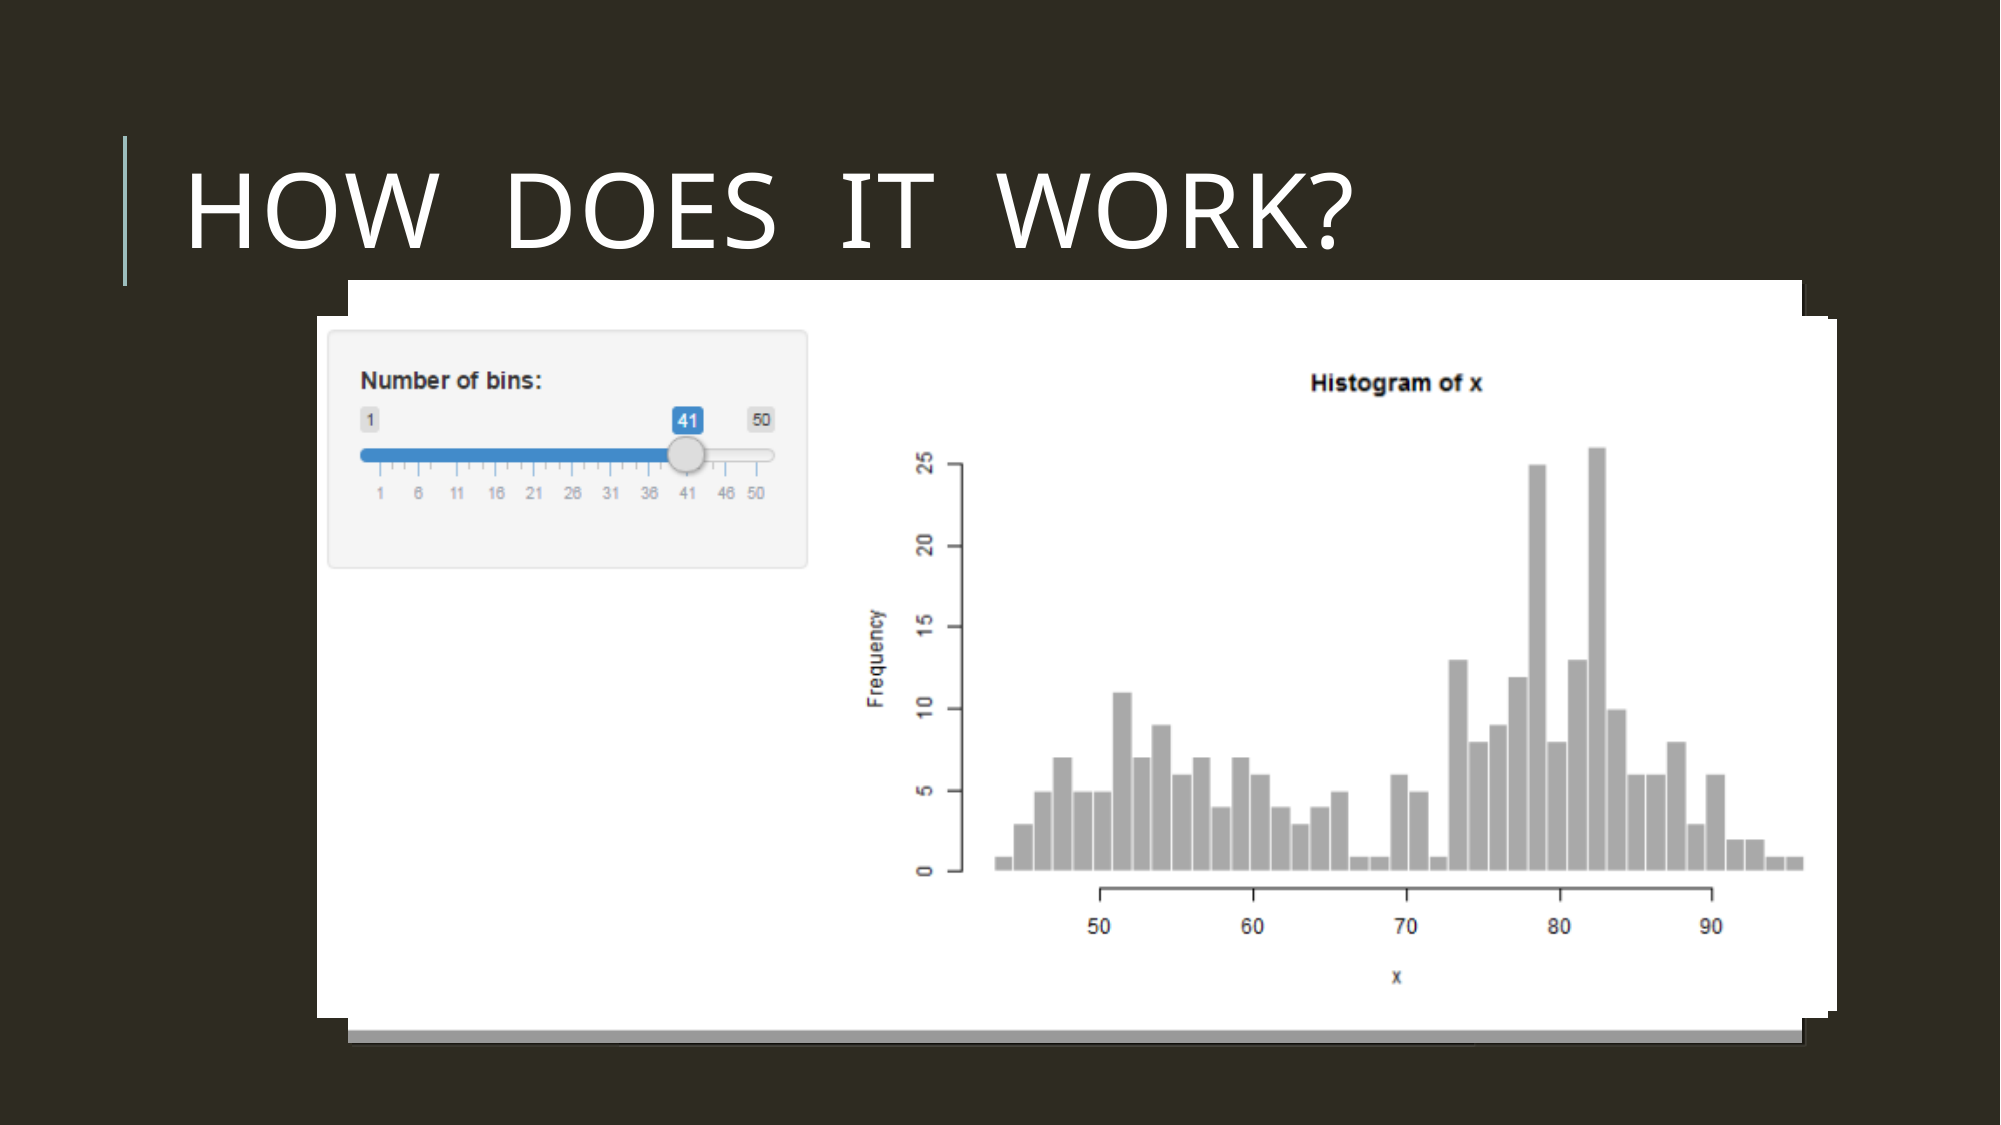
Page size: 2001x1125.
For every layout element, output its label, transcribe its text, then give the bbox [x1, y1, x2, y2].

title How does it work? [168, 96, 1763, 342]
picture [316, 280, 1838, 1043]
